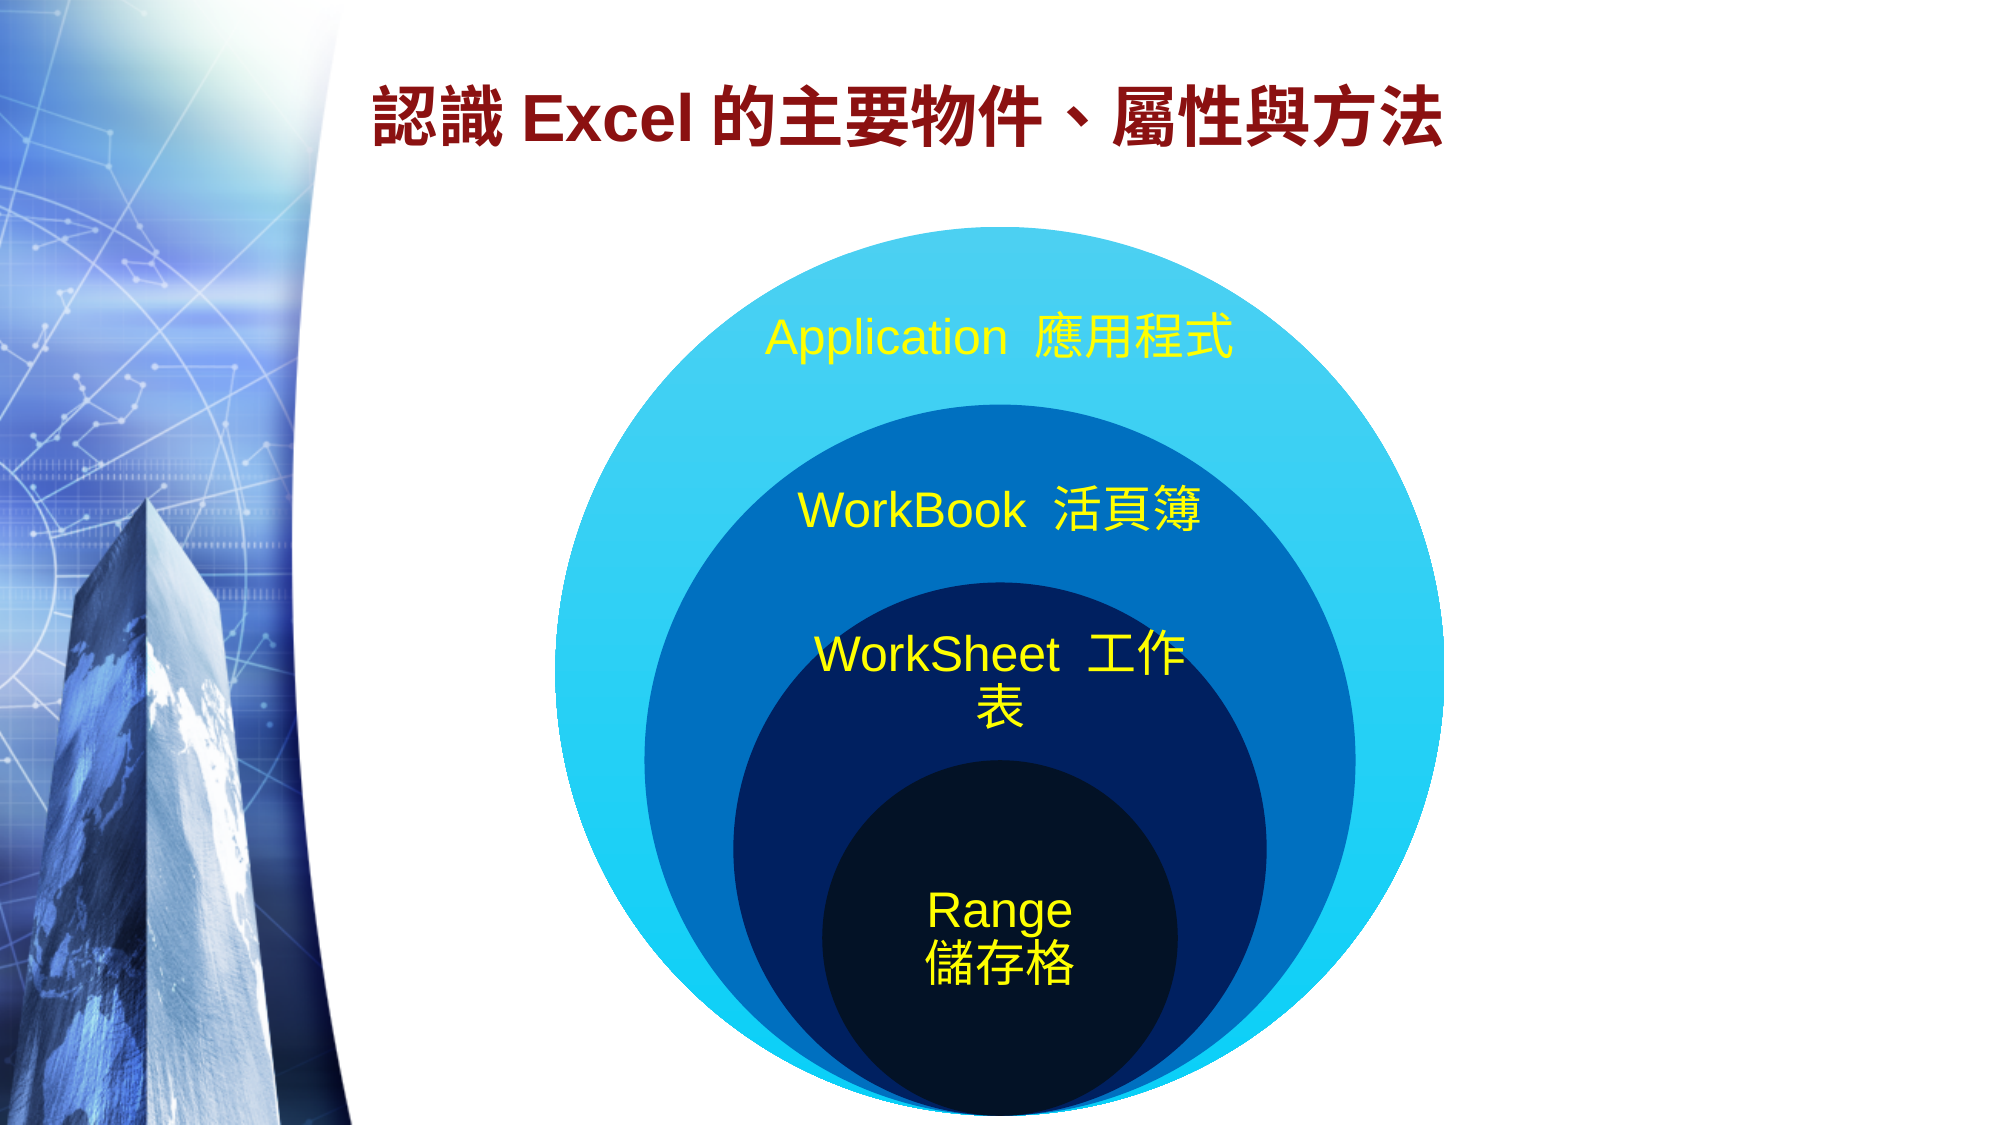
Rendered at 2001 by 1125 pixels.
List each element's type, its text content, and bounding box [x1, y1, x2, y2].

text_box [333, 226, 1667, 1116]
title 認識Excel的主要物件、屬性與方法 [133, 75, 1684, 155]
picture [0, 0, 400, 1125]
